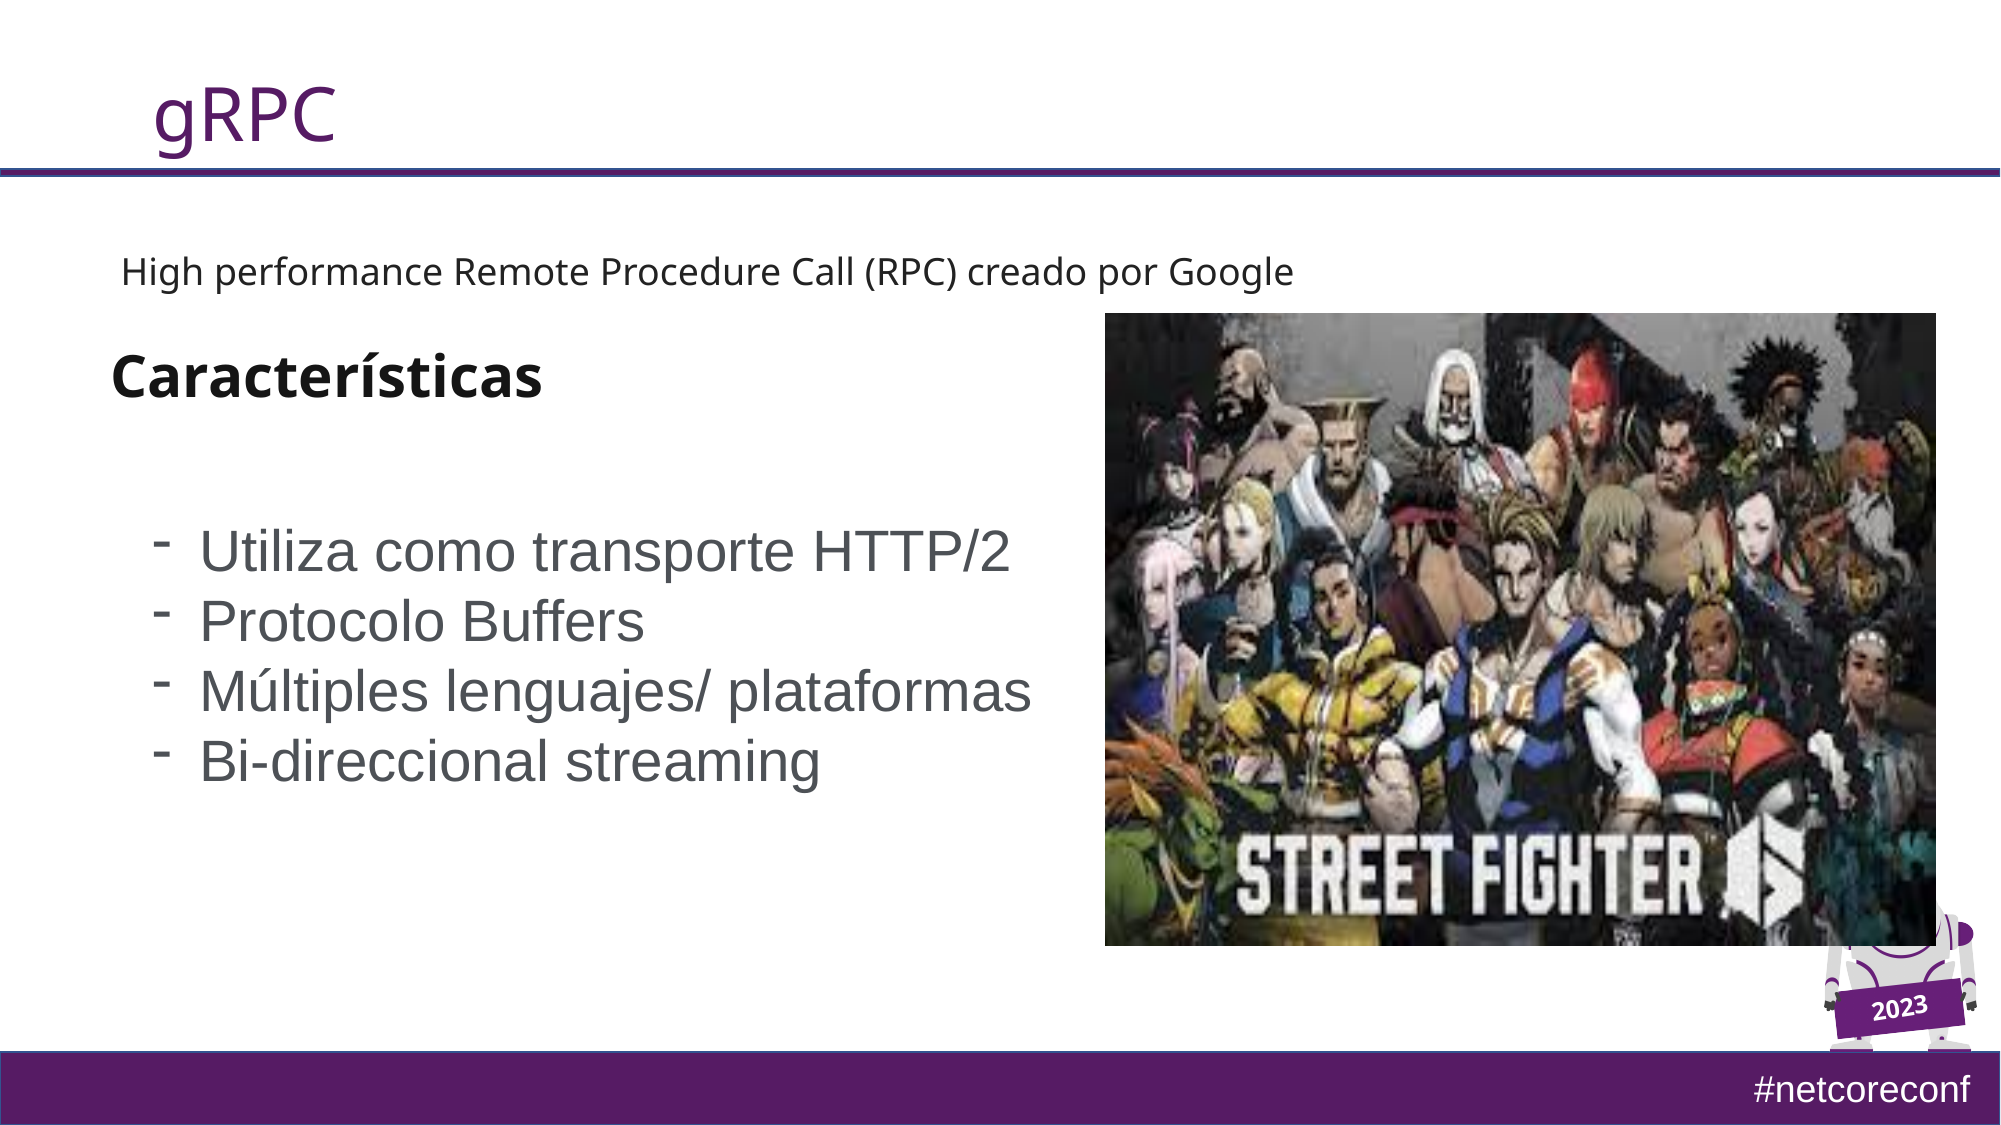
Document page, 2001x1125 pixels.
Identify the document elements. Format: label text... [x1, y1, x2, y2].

text_box High performance Remote Procedure Call (RPC) creado por Google [96, 240, 1961, 300]
picture [1105, 313, 1977, 1052]
text_box [975, 537, 1025, 588]
title gRPC [137, 20, 1863, 213]
text_box Características [96, 331, 1097, 417]
text_box Utiliza como transporte HTTP/2 Protocolo Buffers Múltiples lenguajes/ plataformas Bi-direccional streaming [137, 505, 1081, 846]
